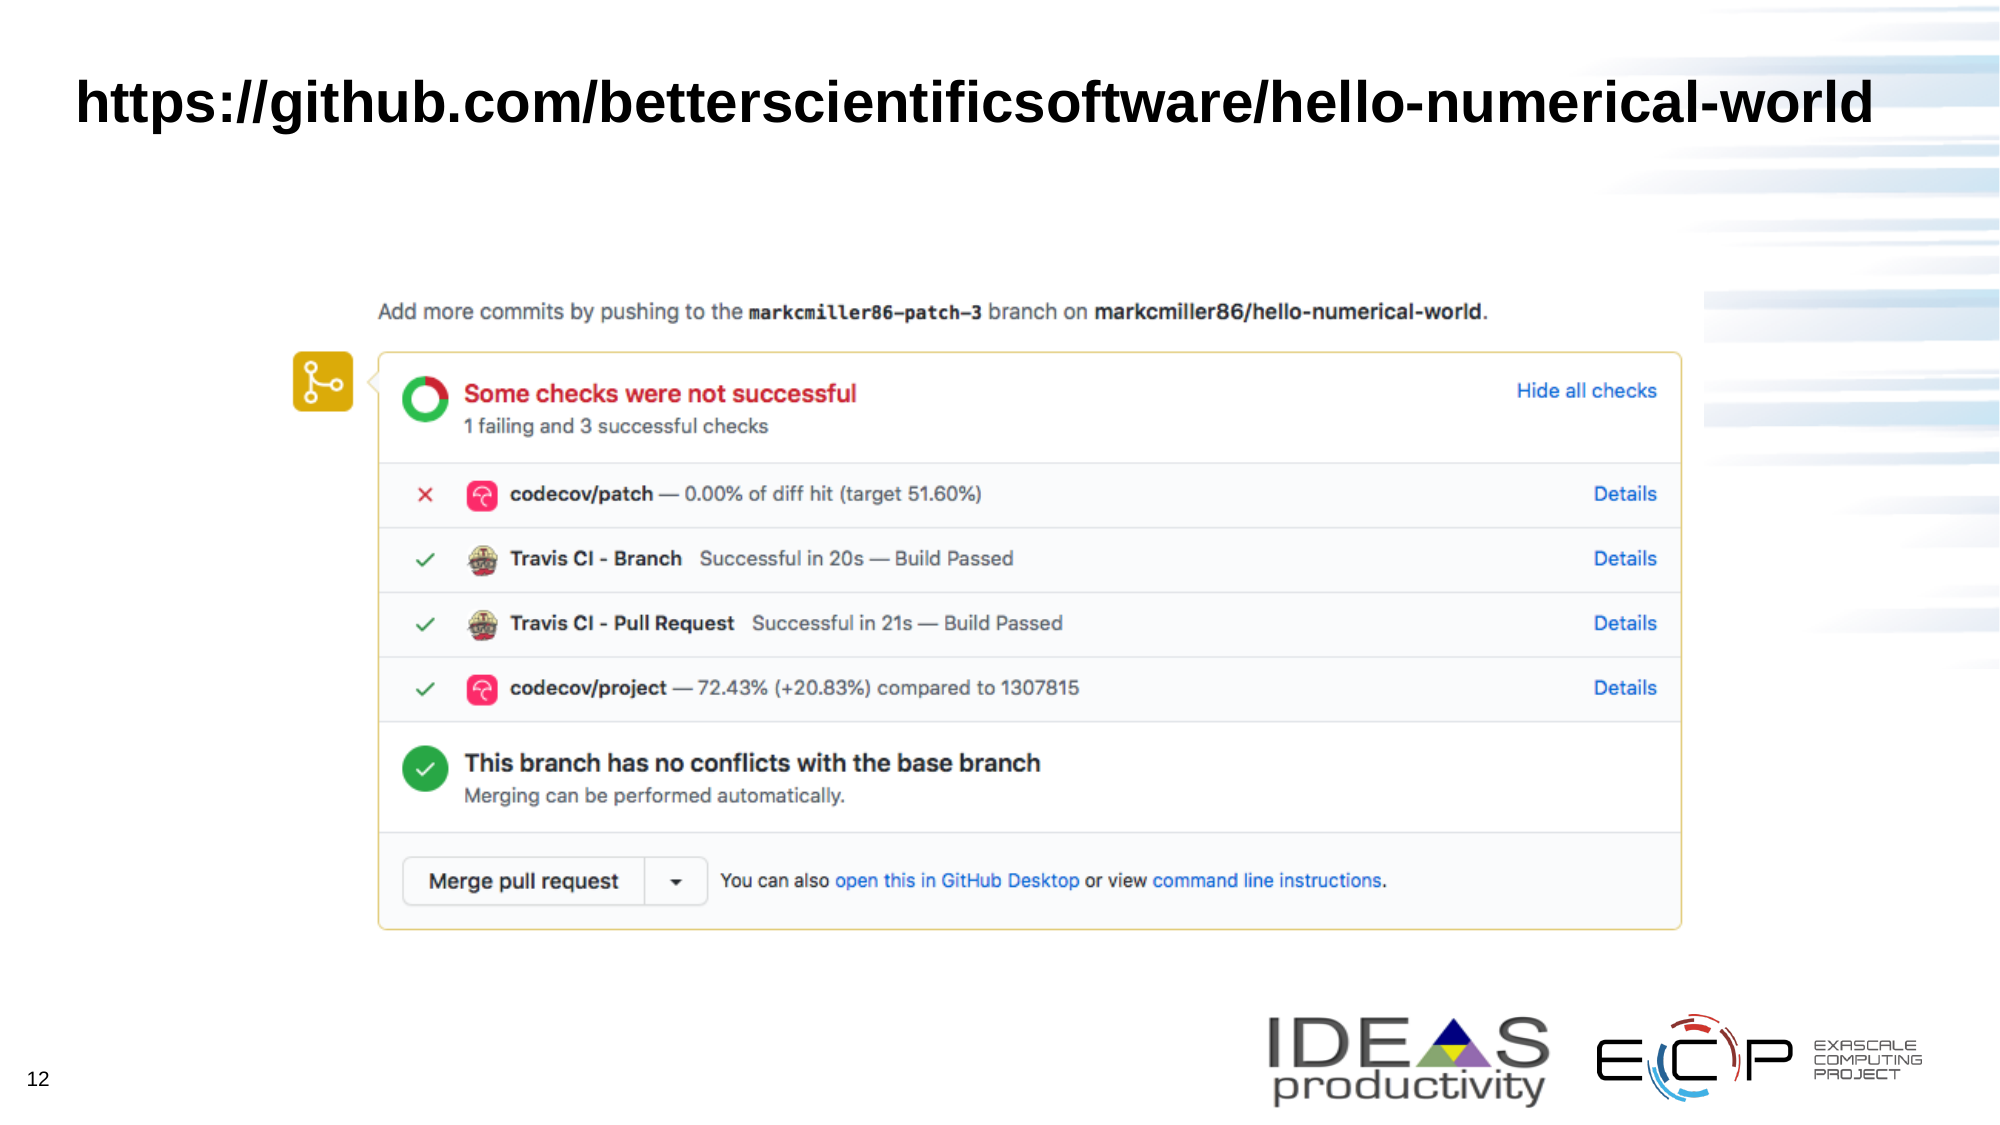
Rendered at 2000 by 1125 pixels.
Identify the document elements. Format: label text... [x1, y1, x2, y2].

title https://github.com/betterscientificsoftware/hello-numerical-world [59, 67, 1926, 218]
picture [1257, 1009, 1560, 1115]
picture [1597, 1014, 1922, 1102]
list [281, 284, 1704, 950]
picture [1531, 0, 2000, 669]
